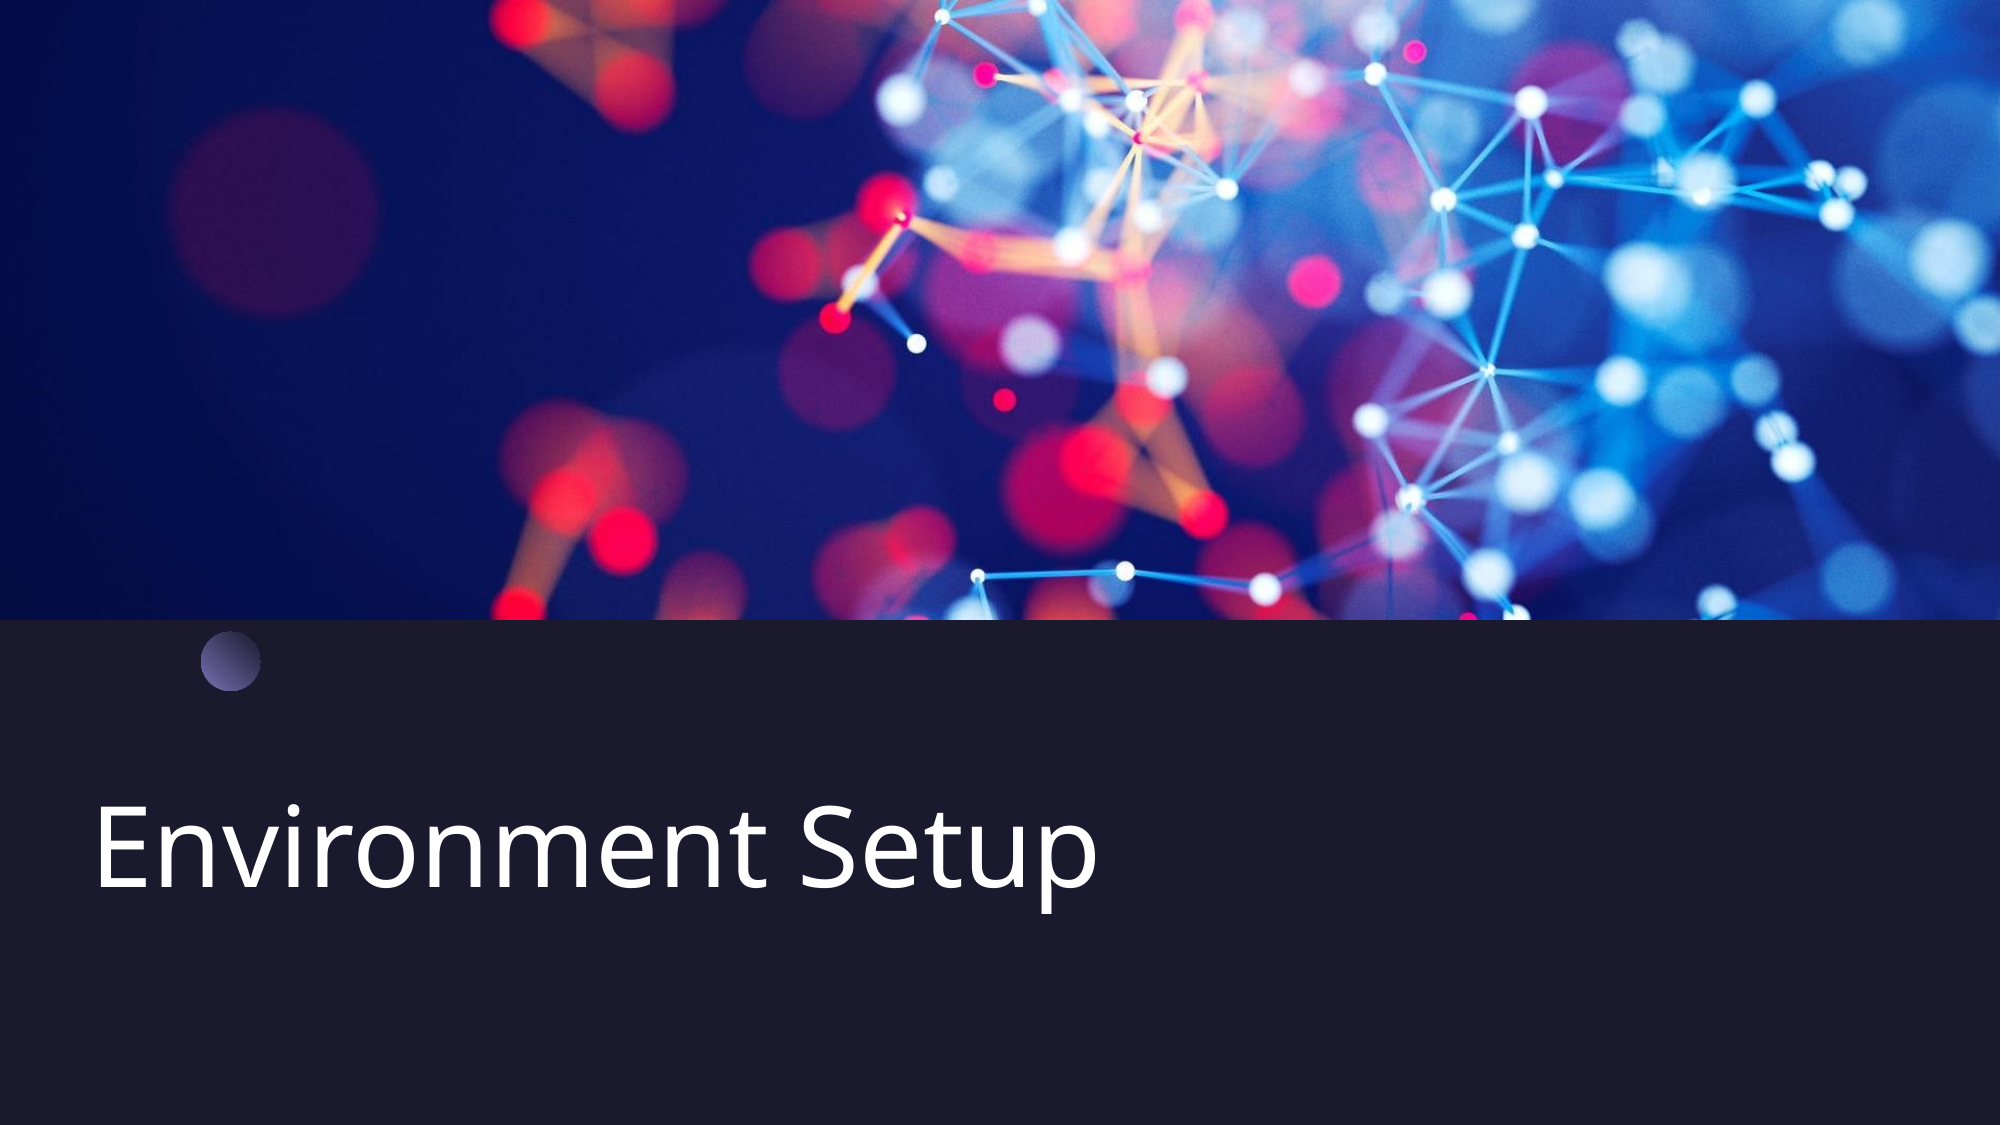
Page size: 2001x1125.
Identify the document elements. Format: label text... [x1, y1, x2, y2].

picture [0, 0, 2000, 620]
title Environment Setup [90, 663, 1914, 1039]
